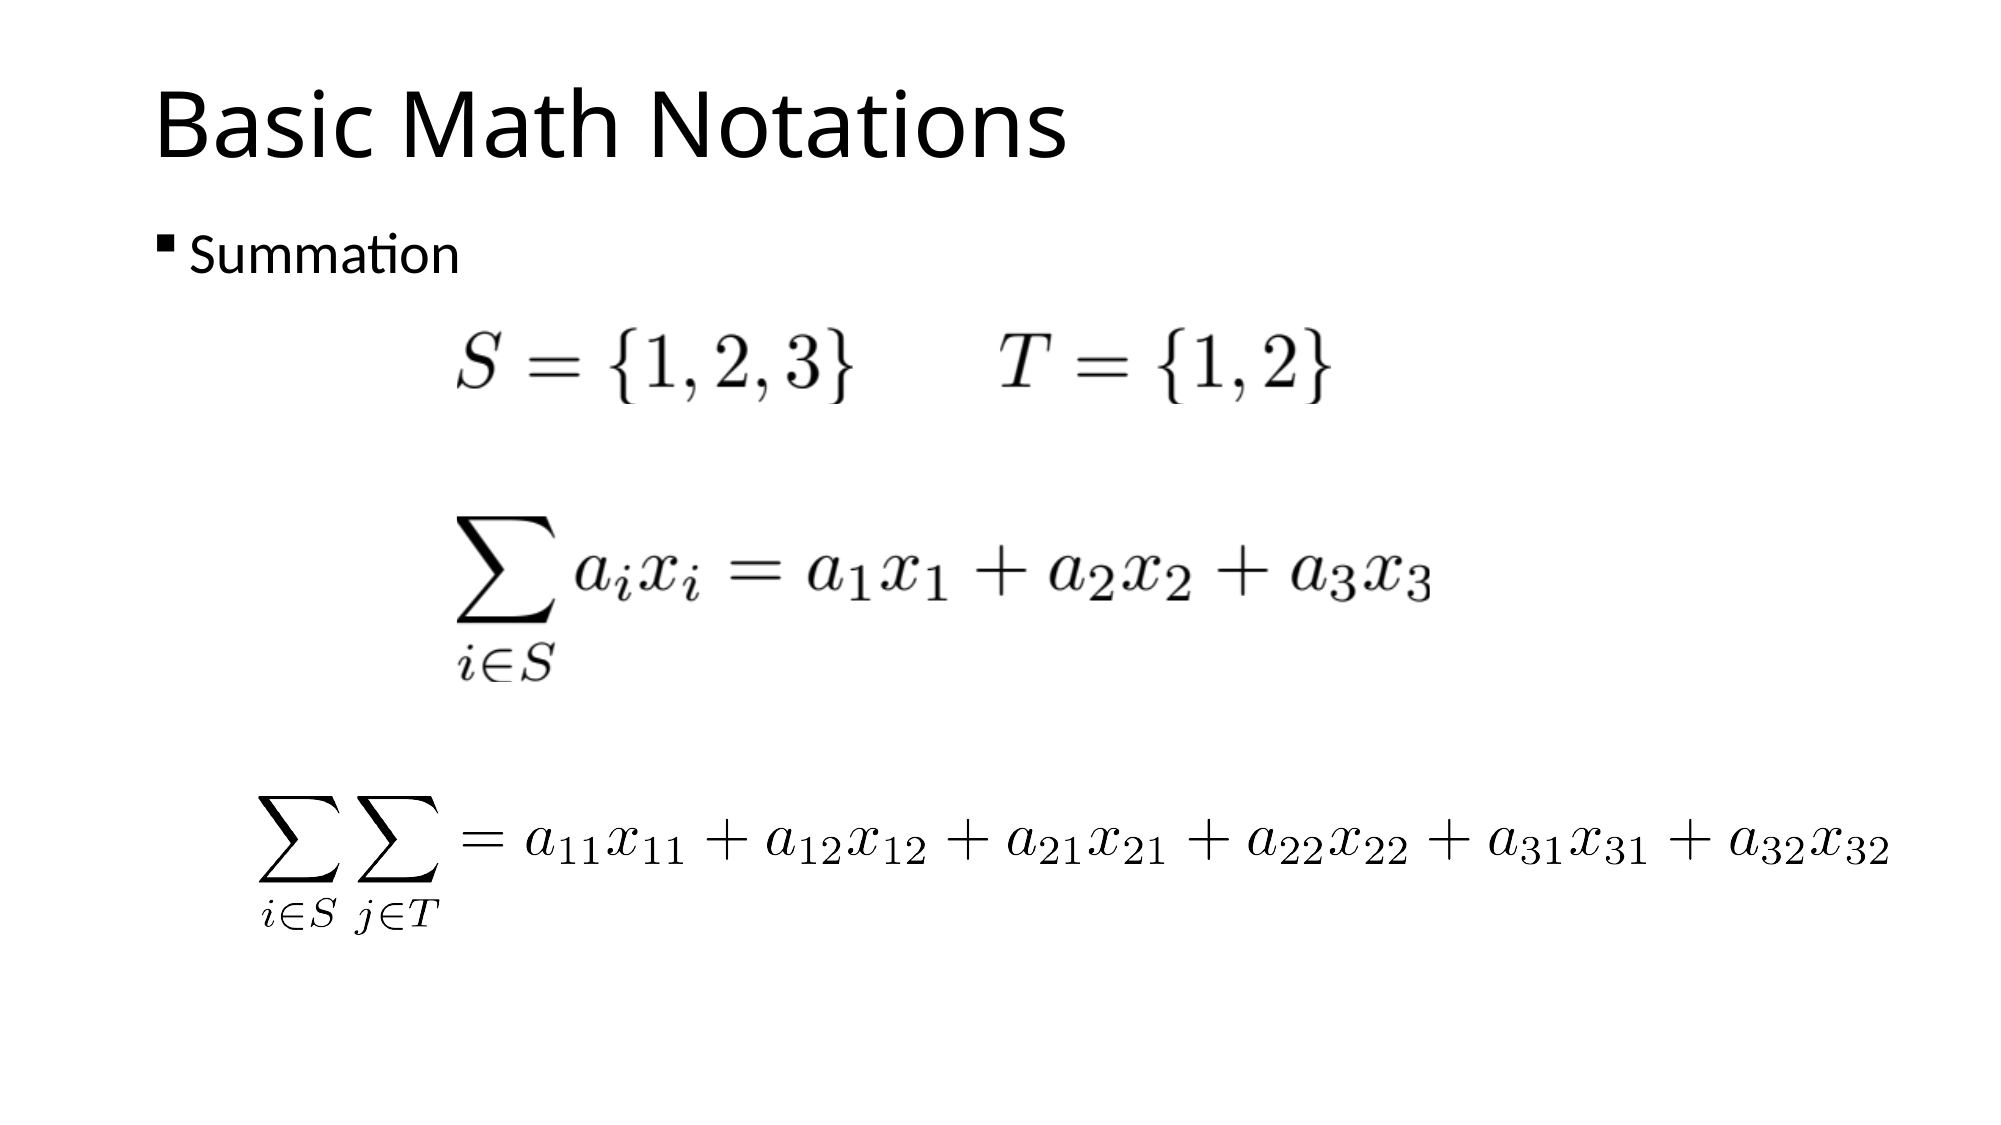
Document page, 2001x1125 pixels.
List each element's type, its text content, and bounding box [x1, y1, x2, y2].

list Summation [137, 215, 1863, 1050]
picture [456, 515, 1430, 682]
picture [999, 326, 1332, 404]
picture [456, 326, 853, 404]
picture [258, 796, 1888, 935]
title Basic Math Notations [137, 59, 1863, 196]
